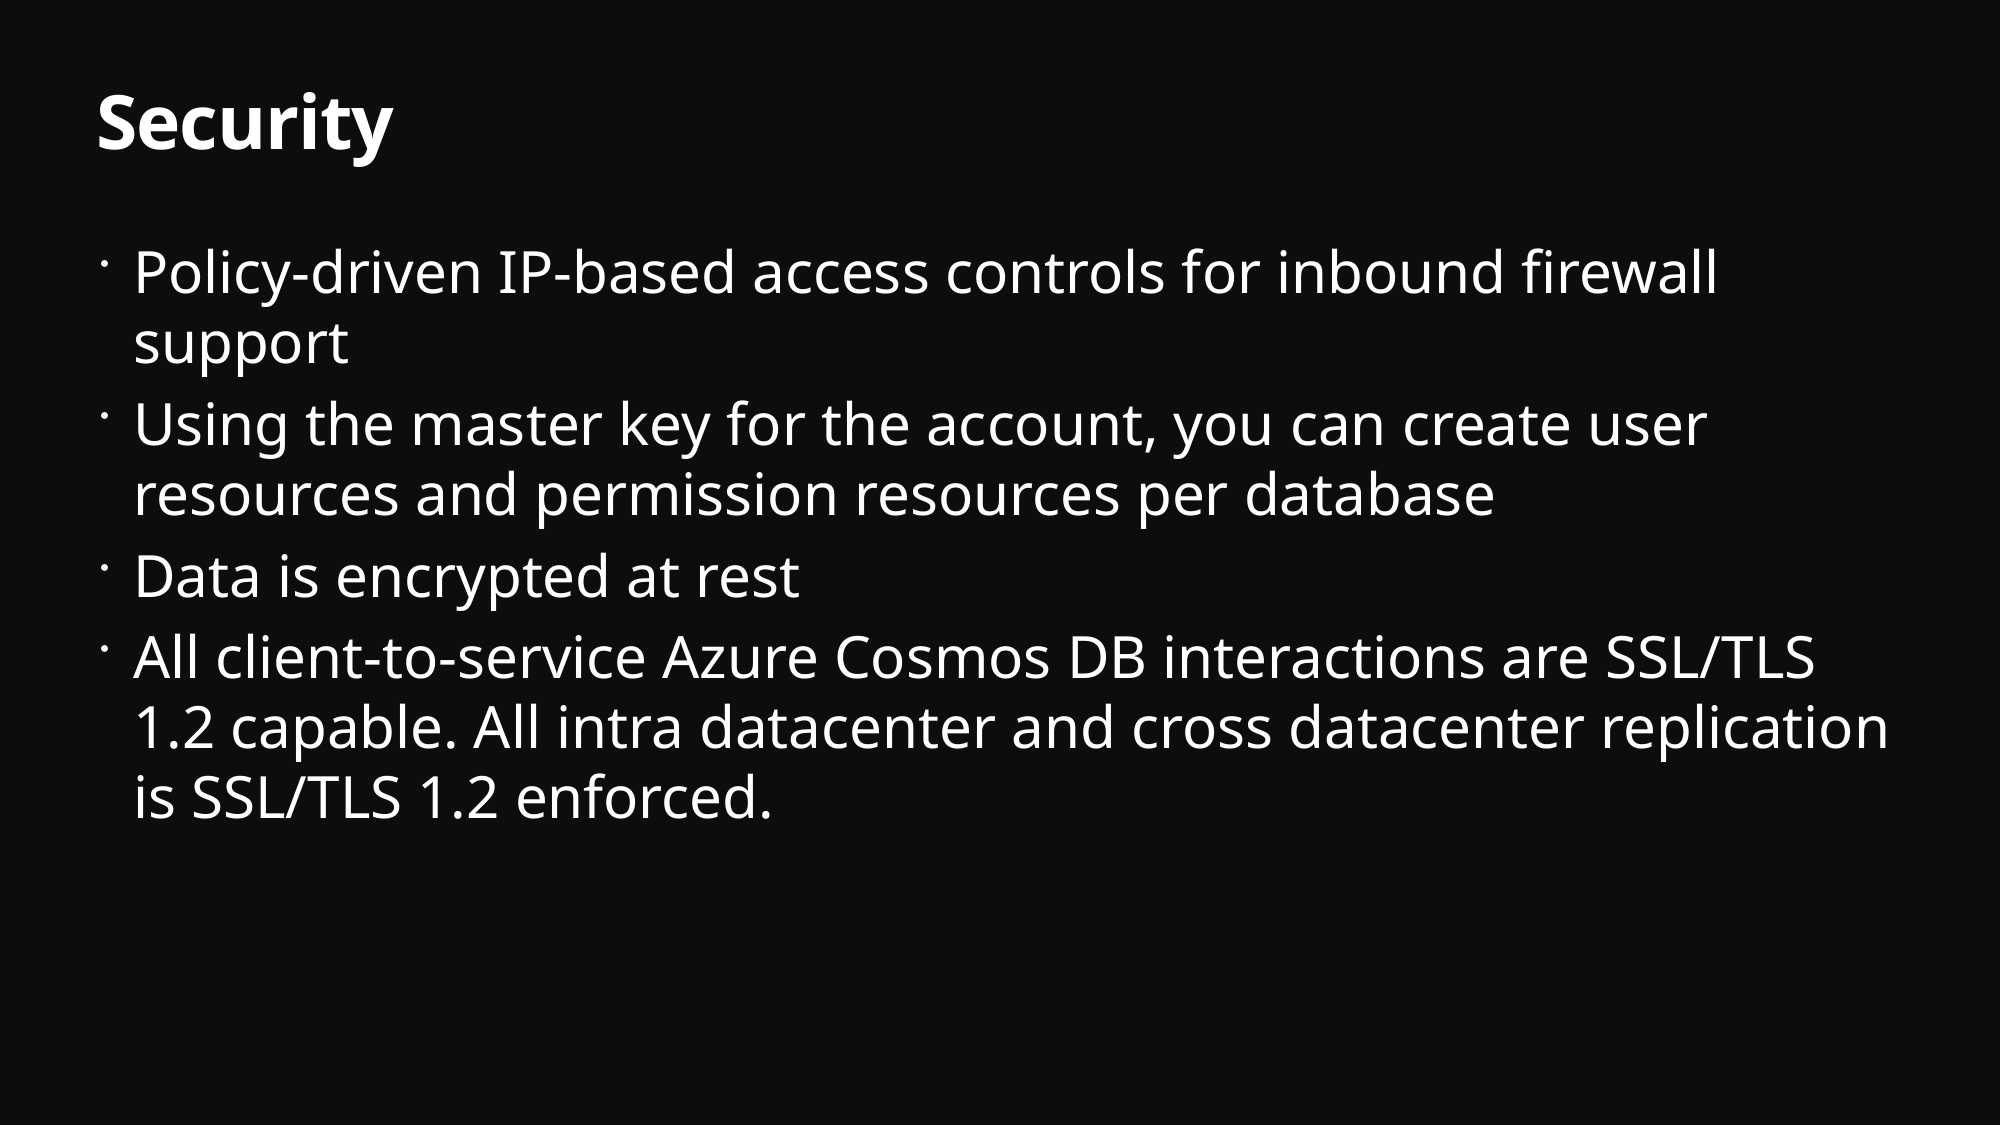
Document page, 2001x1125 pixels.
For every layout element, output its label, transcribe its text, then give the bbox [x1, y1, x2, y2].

title Security [96, 75, 1904, 166]
list Policy-driven IP-based access controls for inbound firewall support Using the master key for the account, you can create user resources and permission resources per database Data is encrypted at rest All client-to-service Azure Cosmos DB interactions are SSL/TLS 1.2 capable. All intra datacenter and cross datacenter replication is SSL/TLS 1.2 enforced. [95, 235, 1904, 858]
